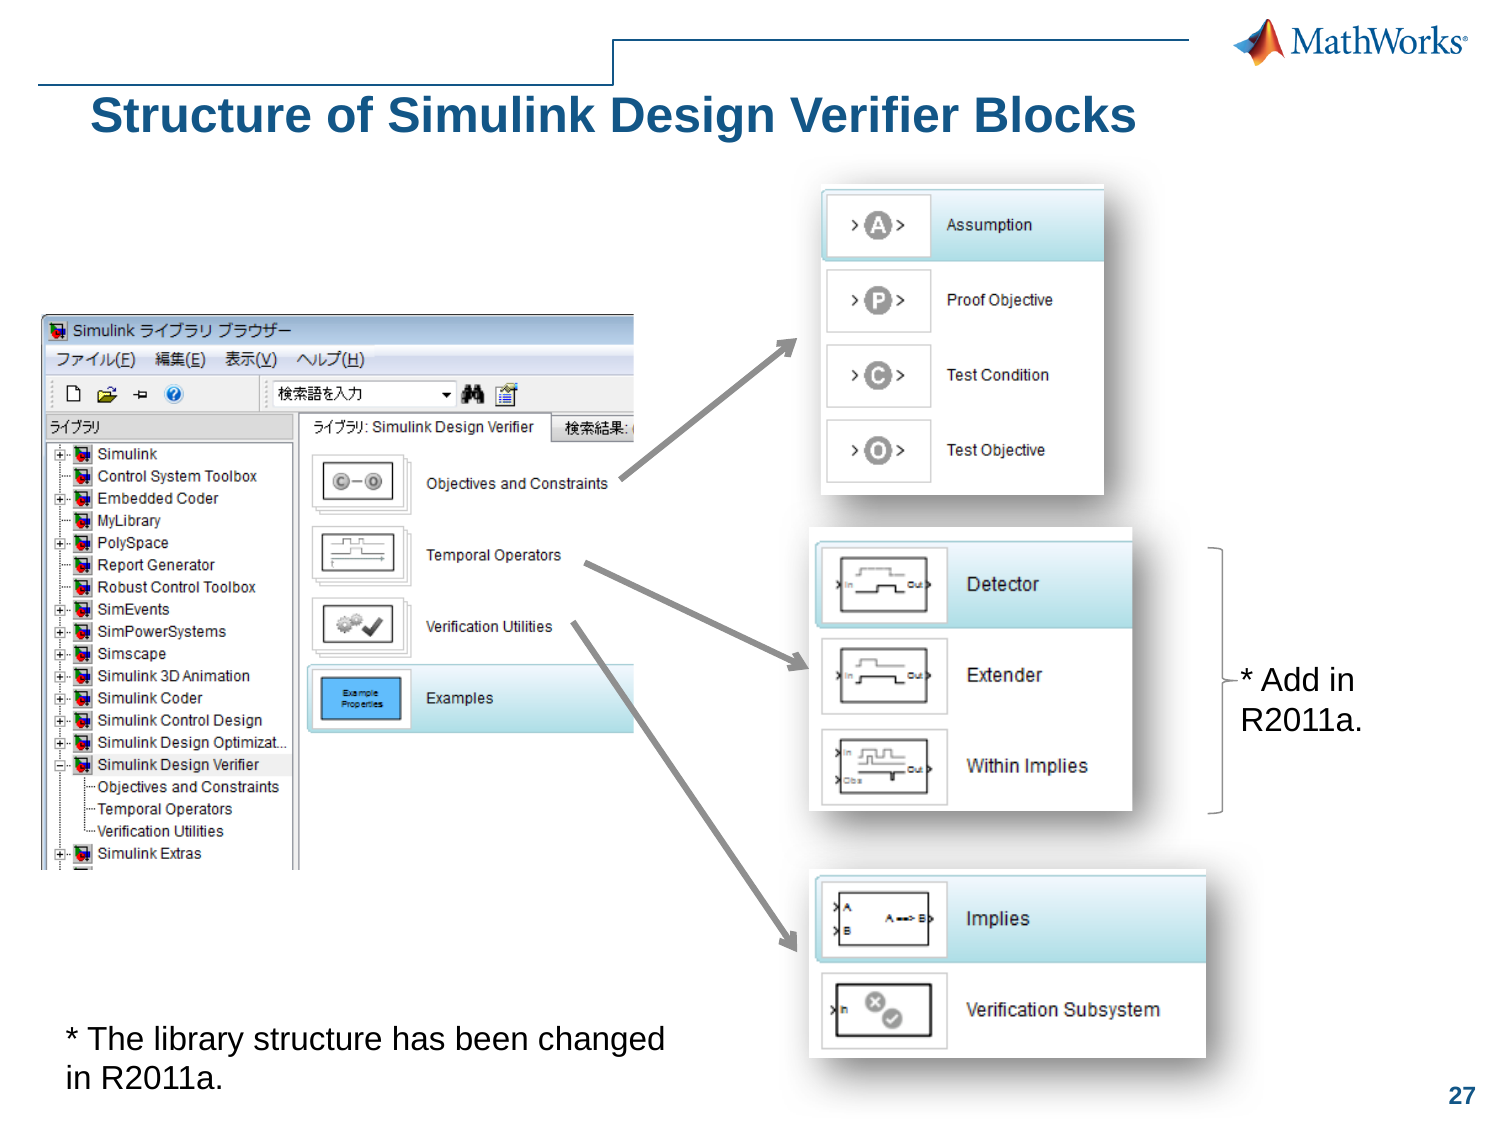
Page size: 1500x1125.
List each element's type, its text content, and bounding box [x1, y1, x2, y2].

text_box [1207, 546, 1225, 815]
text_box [813, 185, 820, 238]
picture [41, 314, 634, 870]
text_box * Add in R2011a. [1225, 651, 1500, 746]
picture [1226, 7, 1483, 78]
picture [808, 526, 1133, 812]
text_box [619, 337, 798, 480]
title Structure of Simulink Design Verifier Blocks [75, 75, 1400, 238]
picture [808, 869, 1207, 1058]
picture [820, 184, 1105, 495]
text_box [821, 176, 1143, 238]
text_box * The library structure has been changed in R2011a. [50, 1009, 686, 1104]
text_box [584, 562, 810, 670]
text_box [572, 621, 798, 953]
